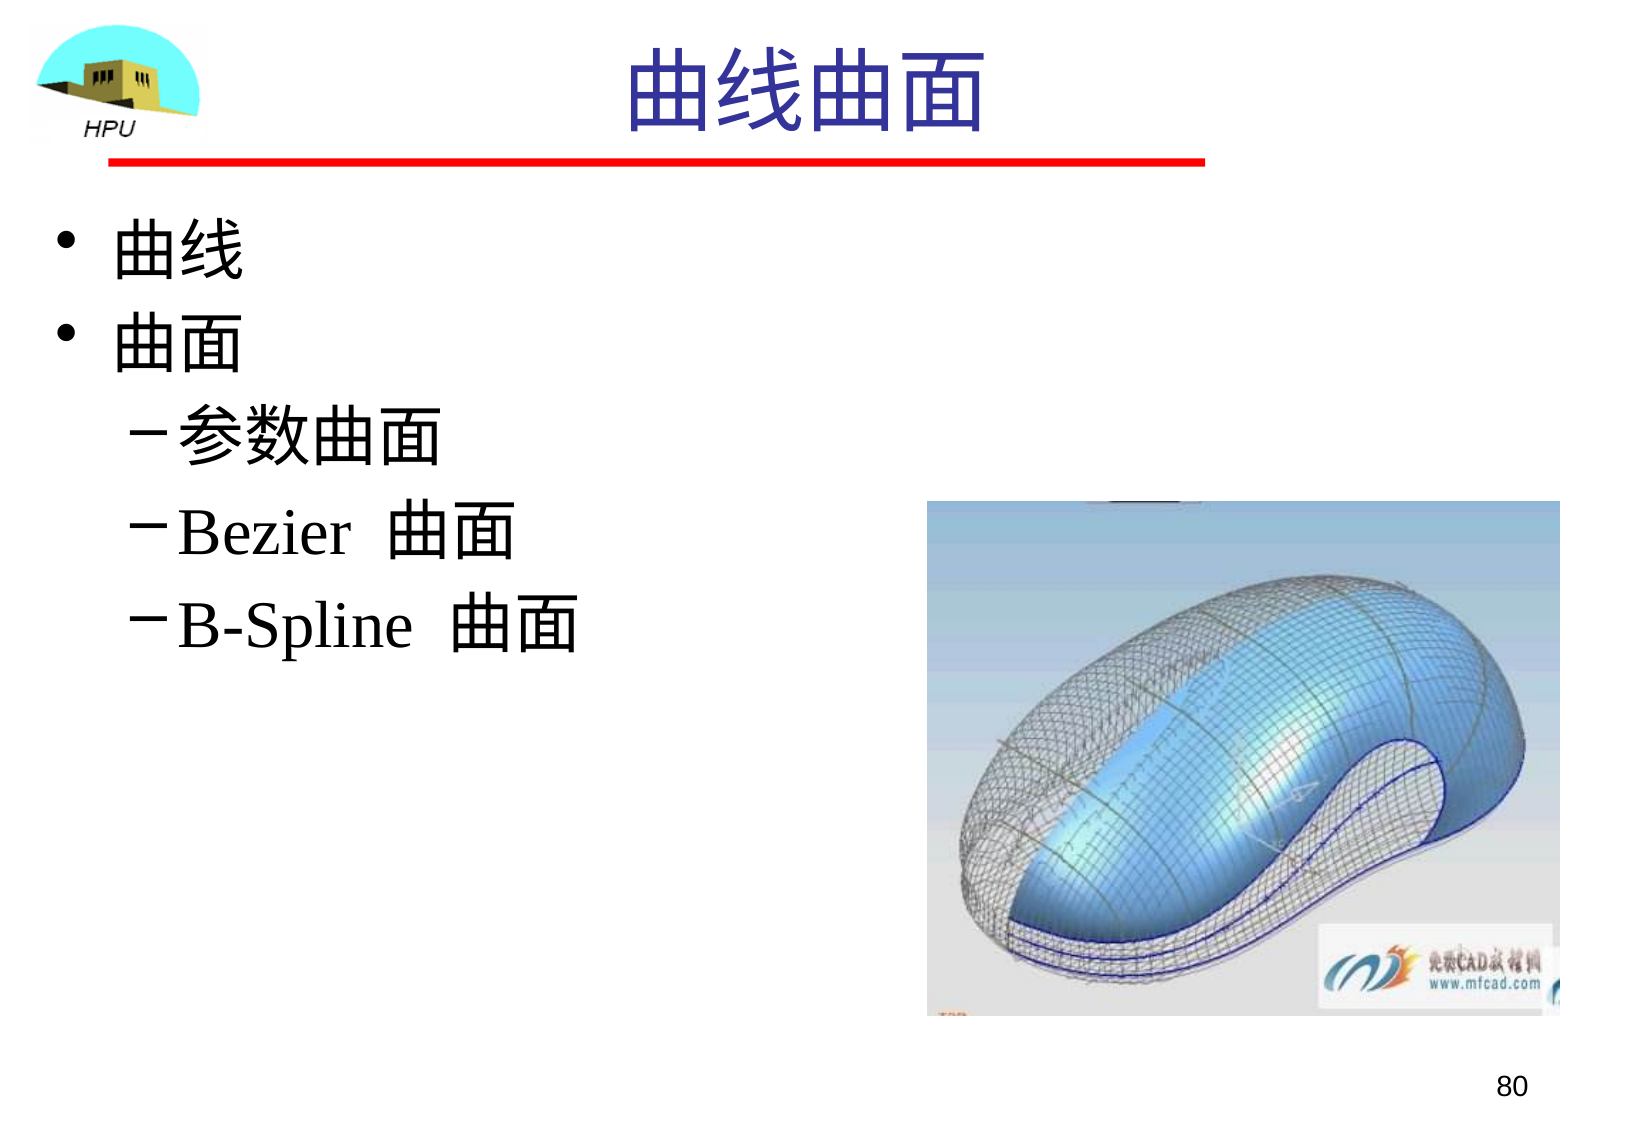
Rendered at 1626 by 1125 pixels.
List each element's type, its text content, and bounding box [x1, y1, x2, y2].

picture [927, 500, 1560, 1016]
list 曲线 曲面 参数曲面 Bezier 曲面 B-Spline 曲面 [40, 200, 1598, 1050]
slide_number 80 [1164, 1059, 1544, 1113]
title 曲线曲面 [27, 12, 1585, 163]
